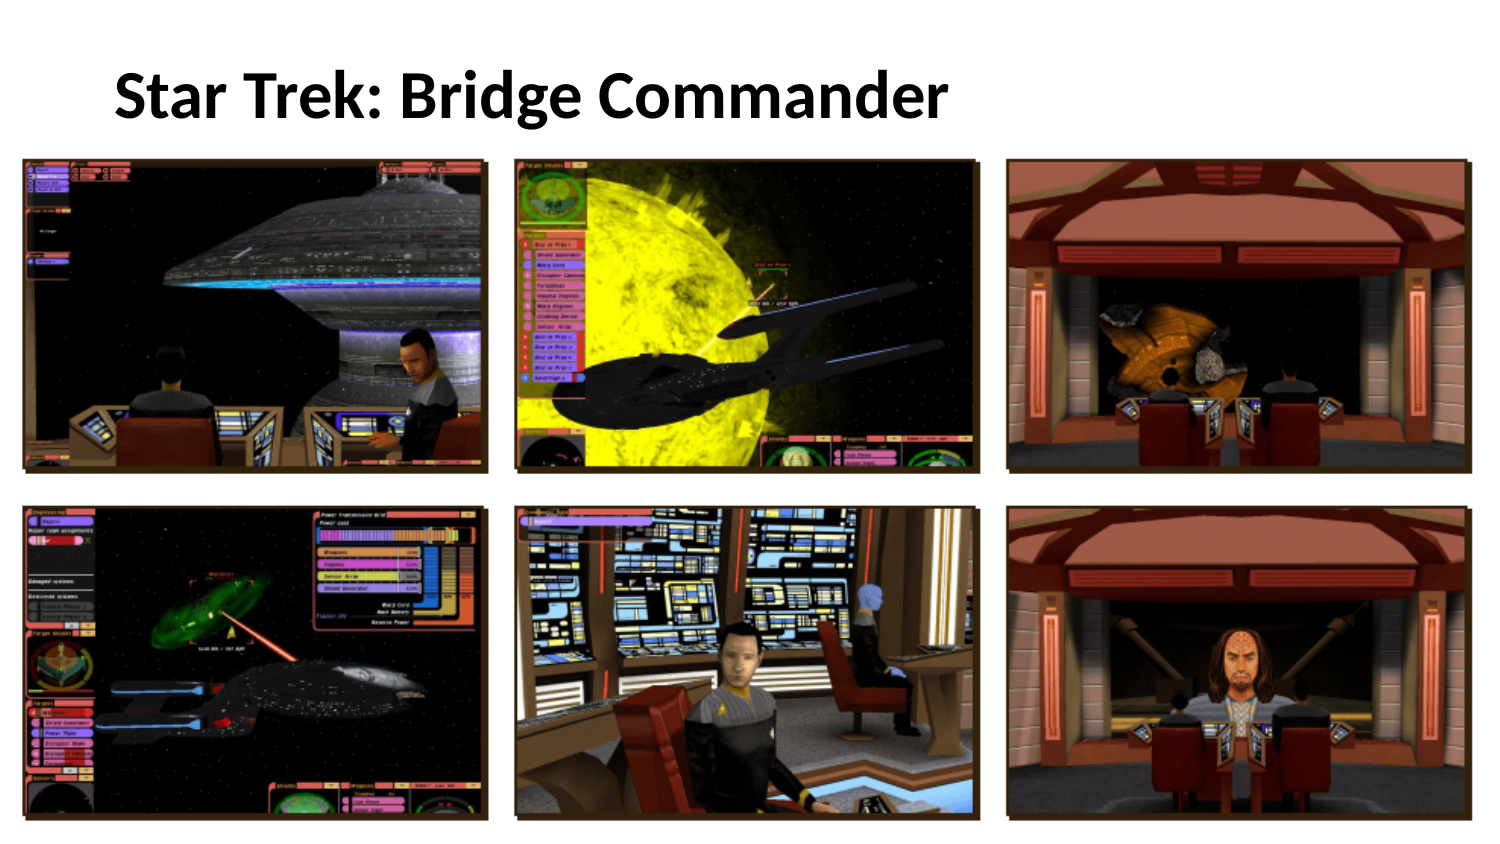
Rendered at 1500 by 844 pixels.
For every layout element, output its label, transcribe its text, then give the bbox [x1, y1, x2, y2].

title Star Trek: Bridge Commander [103, 44, 1397, 147]
picture [8, 150, 1483, 830]
